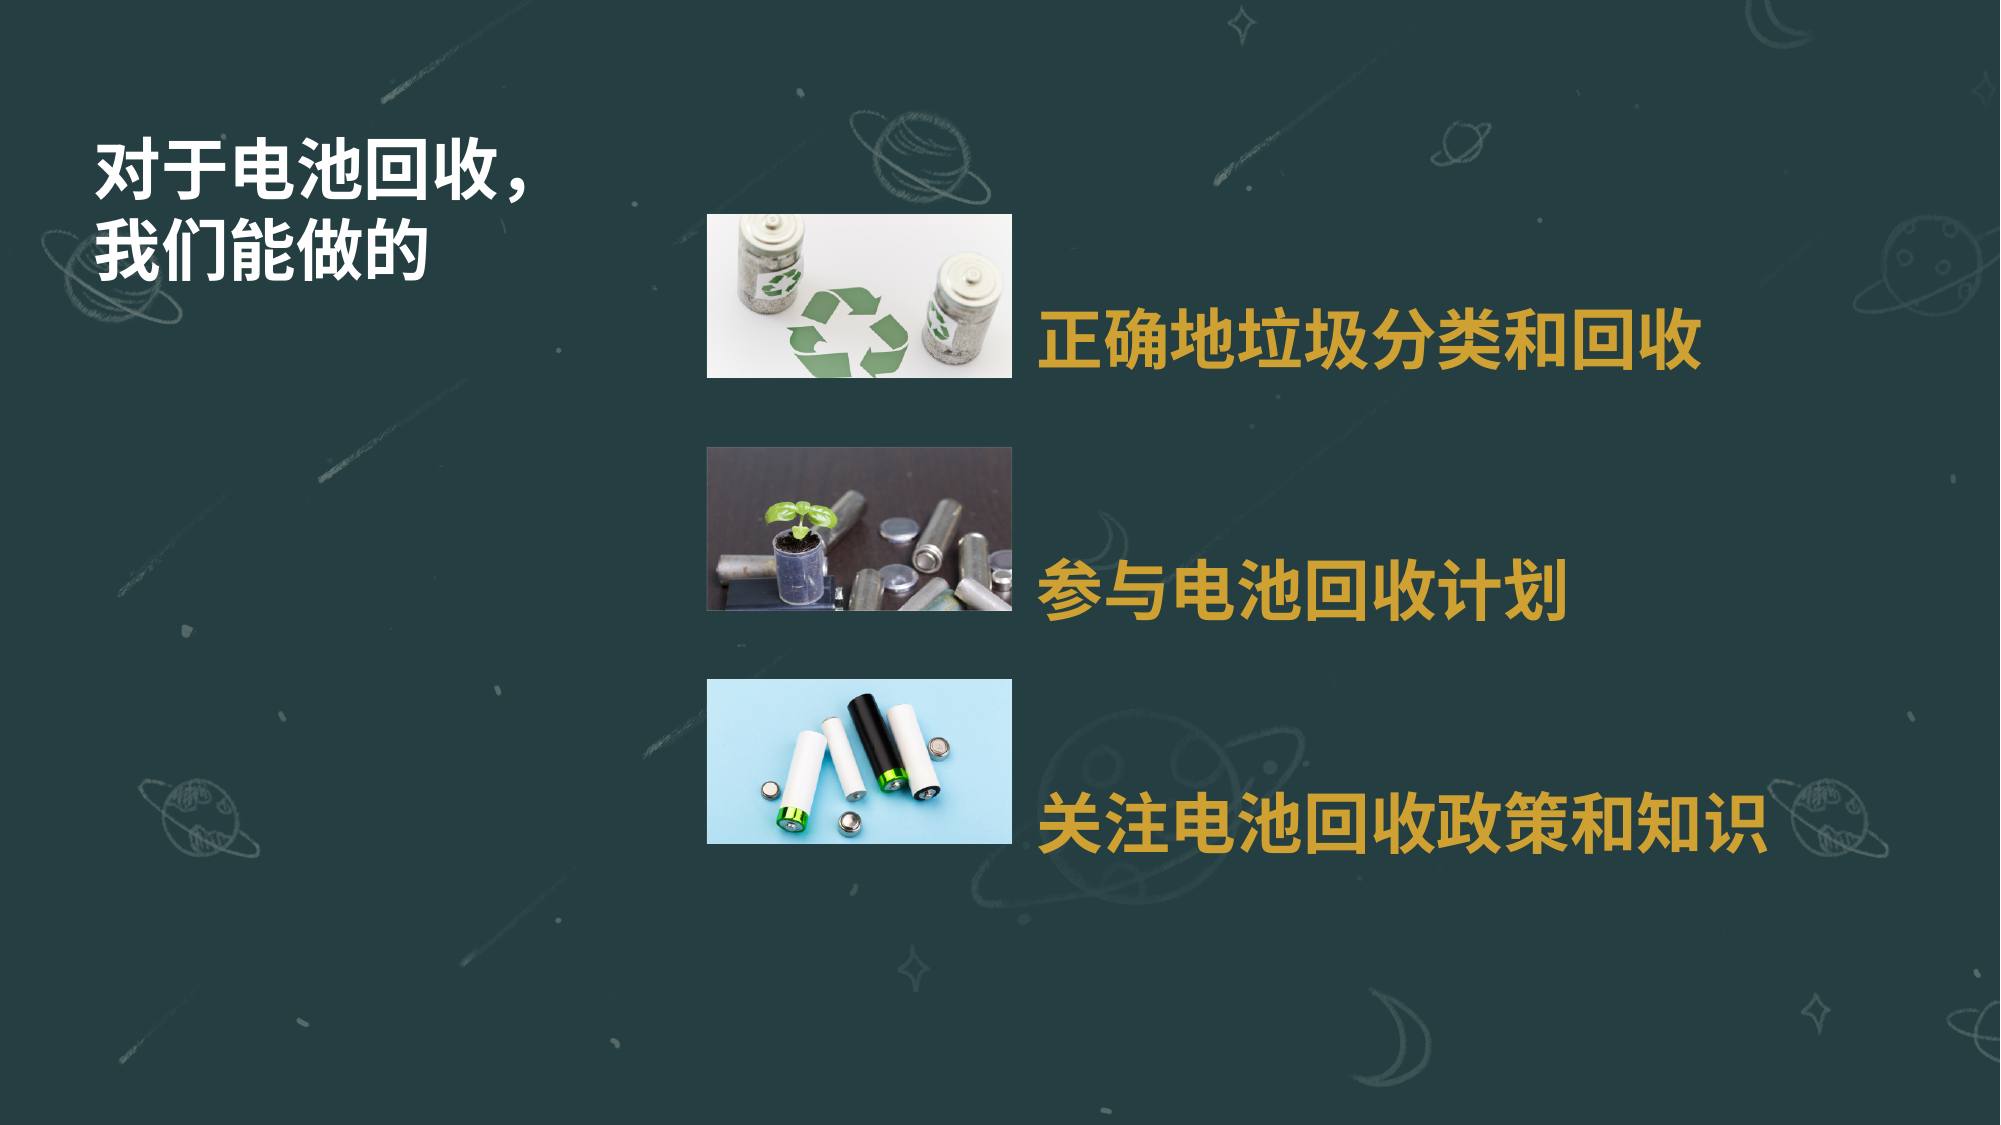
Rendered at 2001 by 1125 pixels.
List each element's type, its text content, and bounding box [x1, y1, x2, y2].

picture [0, 0, 2000, 1125]
text_box 关注电池回收政策和知识 [1036, 661, 1854, 862]
text_box 参与电池回收计划 [1036, 428, 1854, 629]
text_box 正确地垃圾分类和回收 [1036, 177, 1854, 378]
title 对于电池回收，我们能做的 [93, 127, 605, 290]
